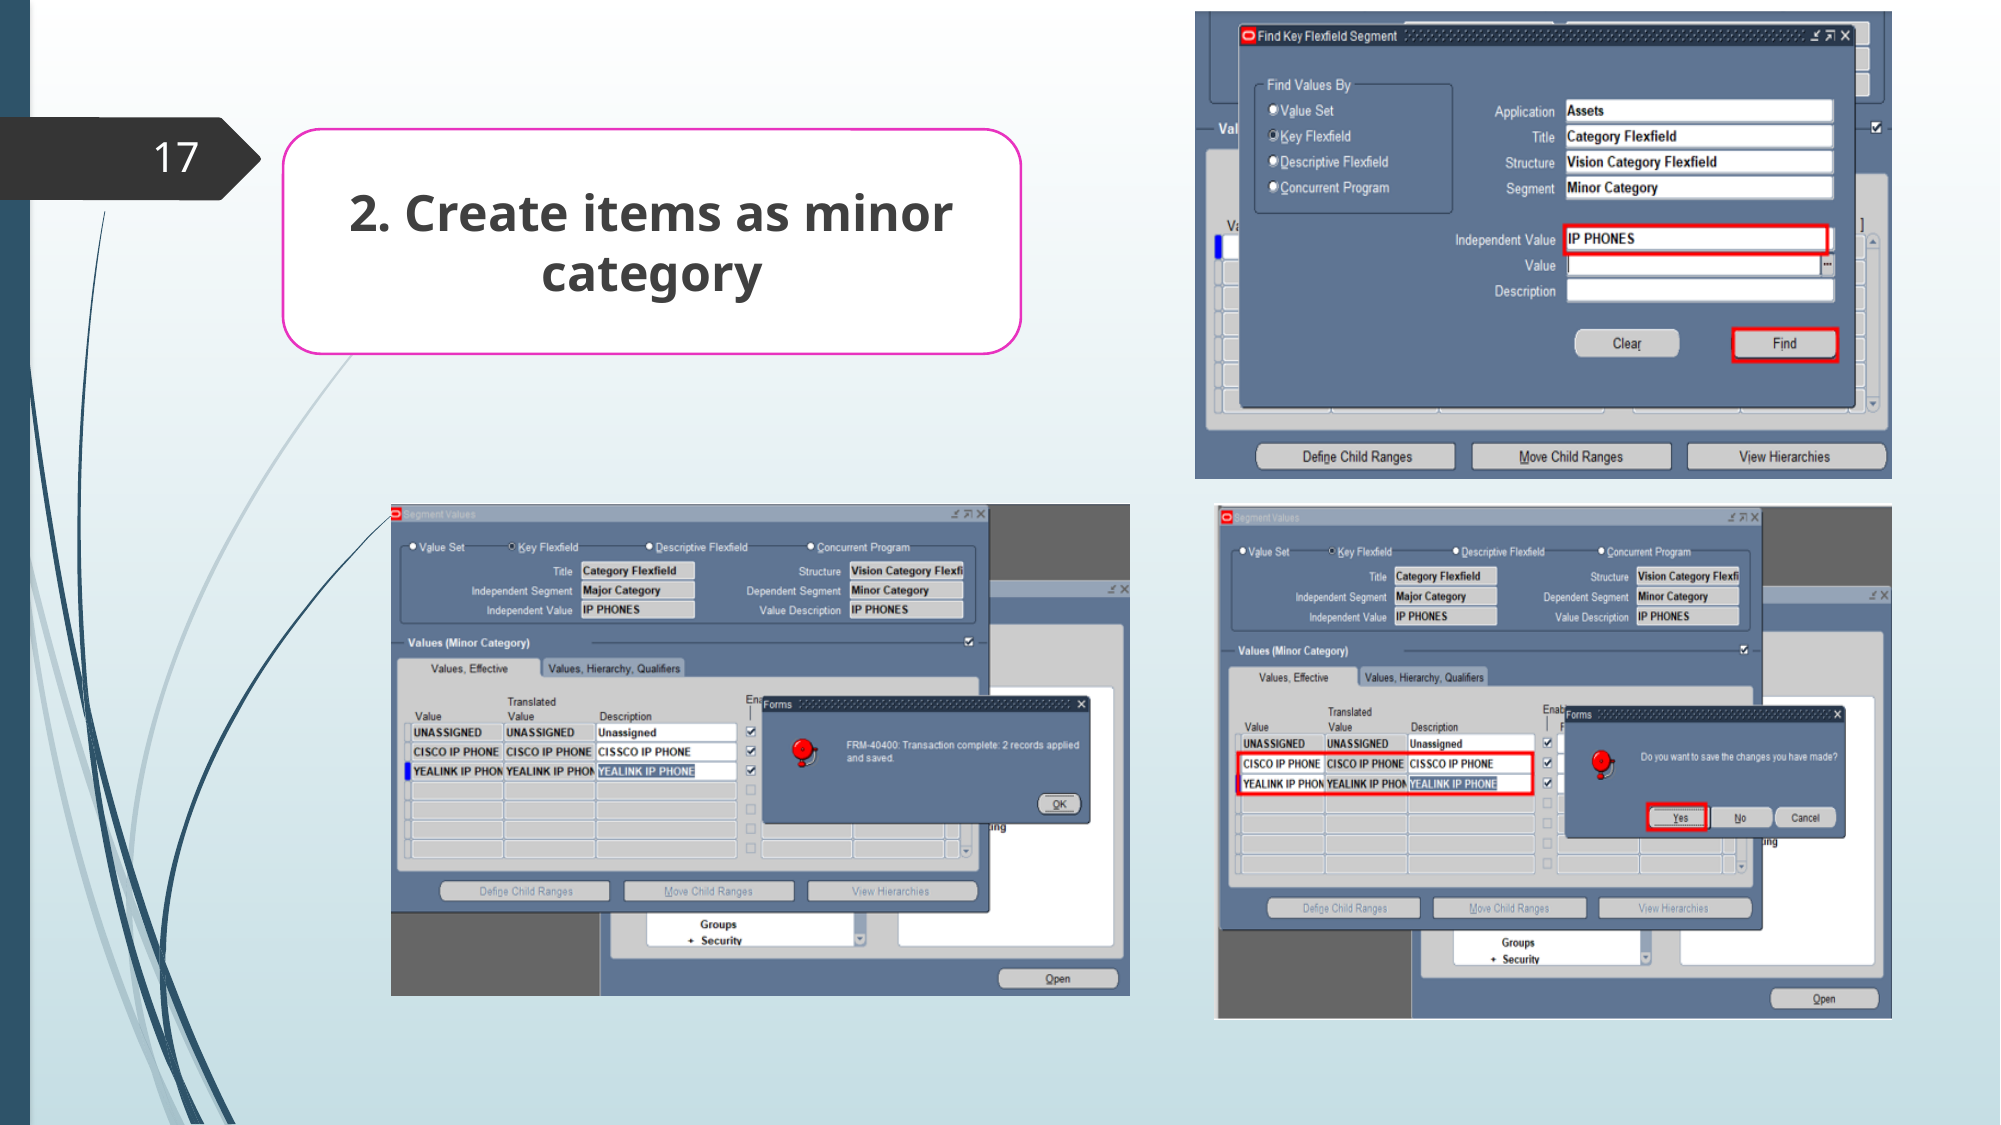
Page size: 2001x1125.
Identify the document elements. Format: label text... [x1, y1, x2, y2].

picture [1194, 10, 1892, 480]
picture [1213, 502, 1892, 1020]
text_box 2. Create items as minor category [281, 127, 1023, 356]
slide_number 17 [87, 129, 216, 190]
picture [390, 502, 1130, 996]
